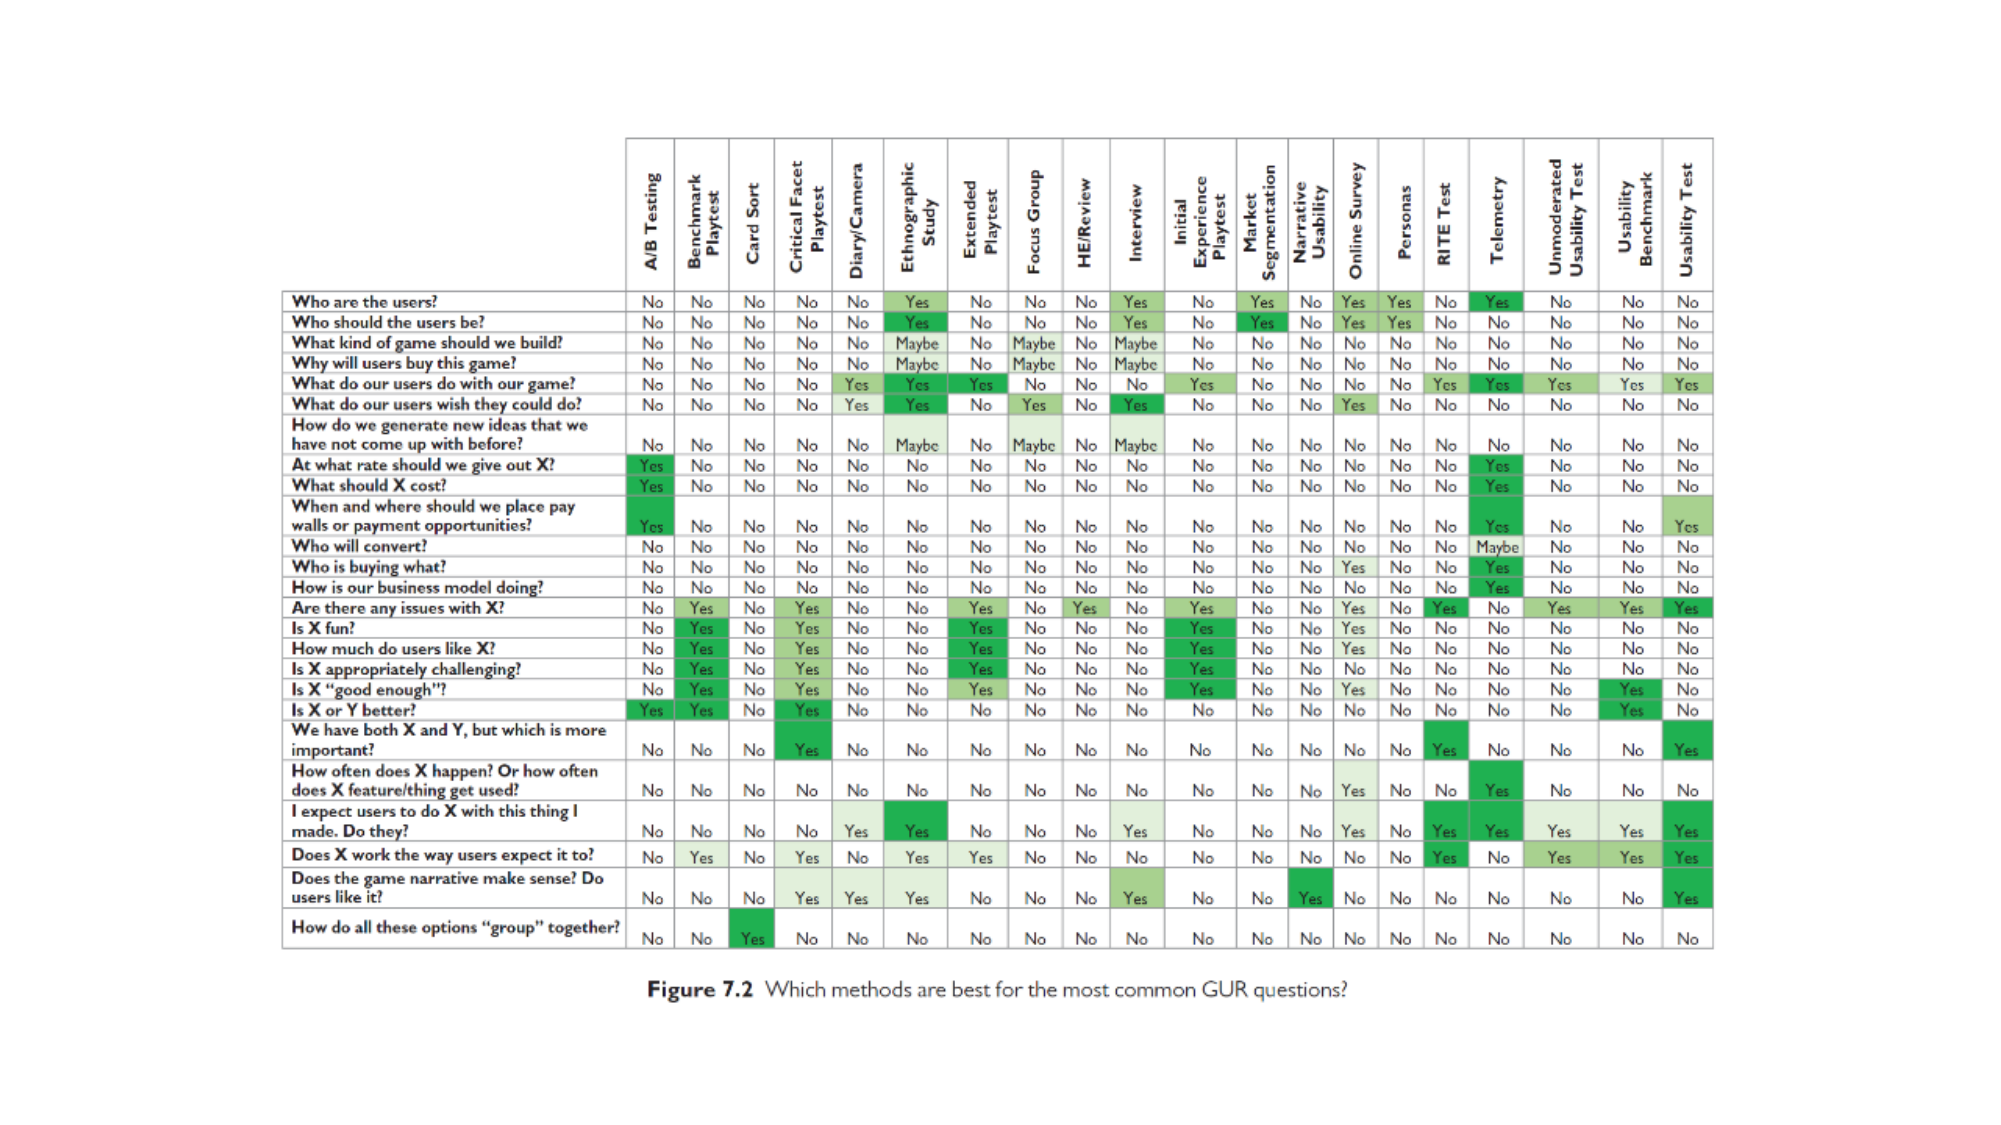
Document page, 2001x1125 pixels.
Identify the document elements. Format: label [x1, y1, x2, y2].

picture [249, 116, 1750, 1009]
